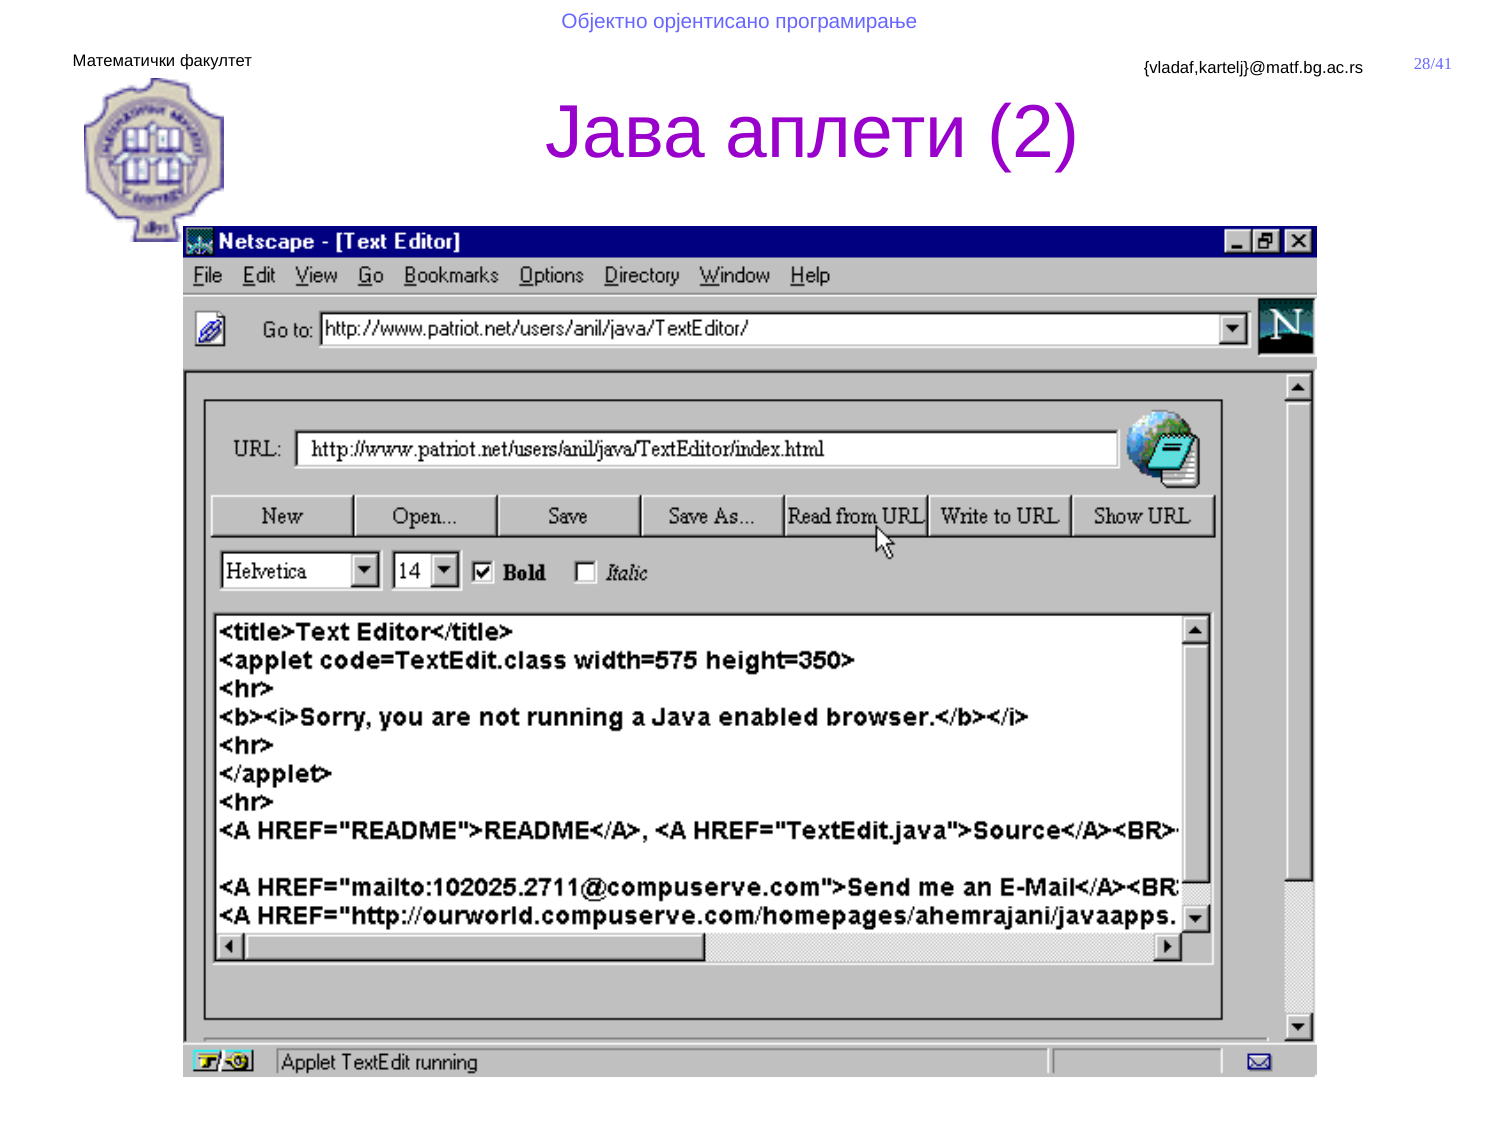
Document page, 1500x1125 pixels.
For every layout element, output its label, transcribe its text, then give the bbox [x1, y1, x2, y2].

picture [84, 78, 224, 242]
text_box Јава аплети (2) [187, 74, 1438, 180]
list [182, 226, 1318, 1078]
